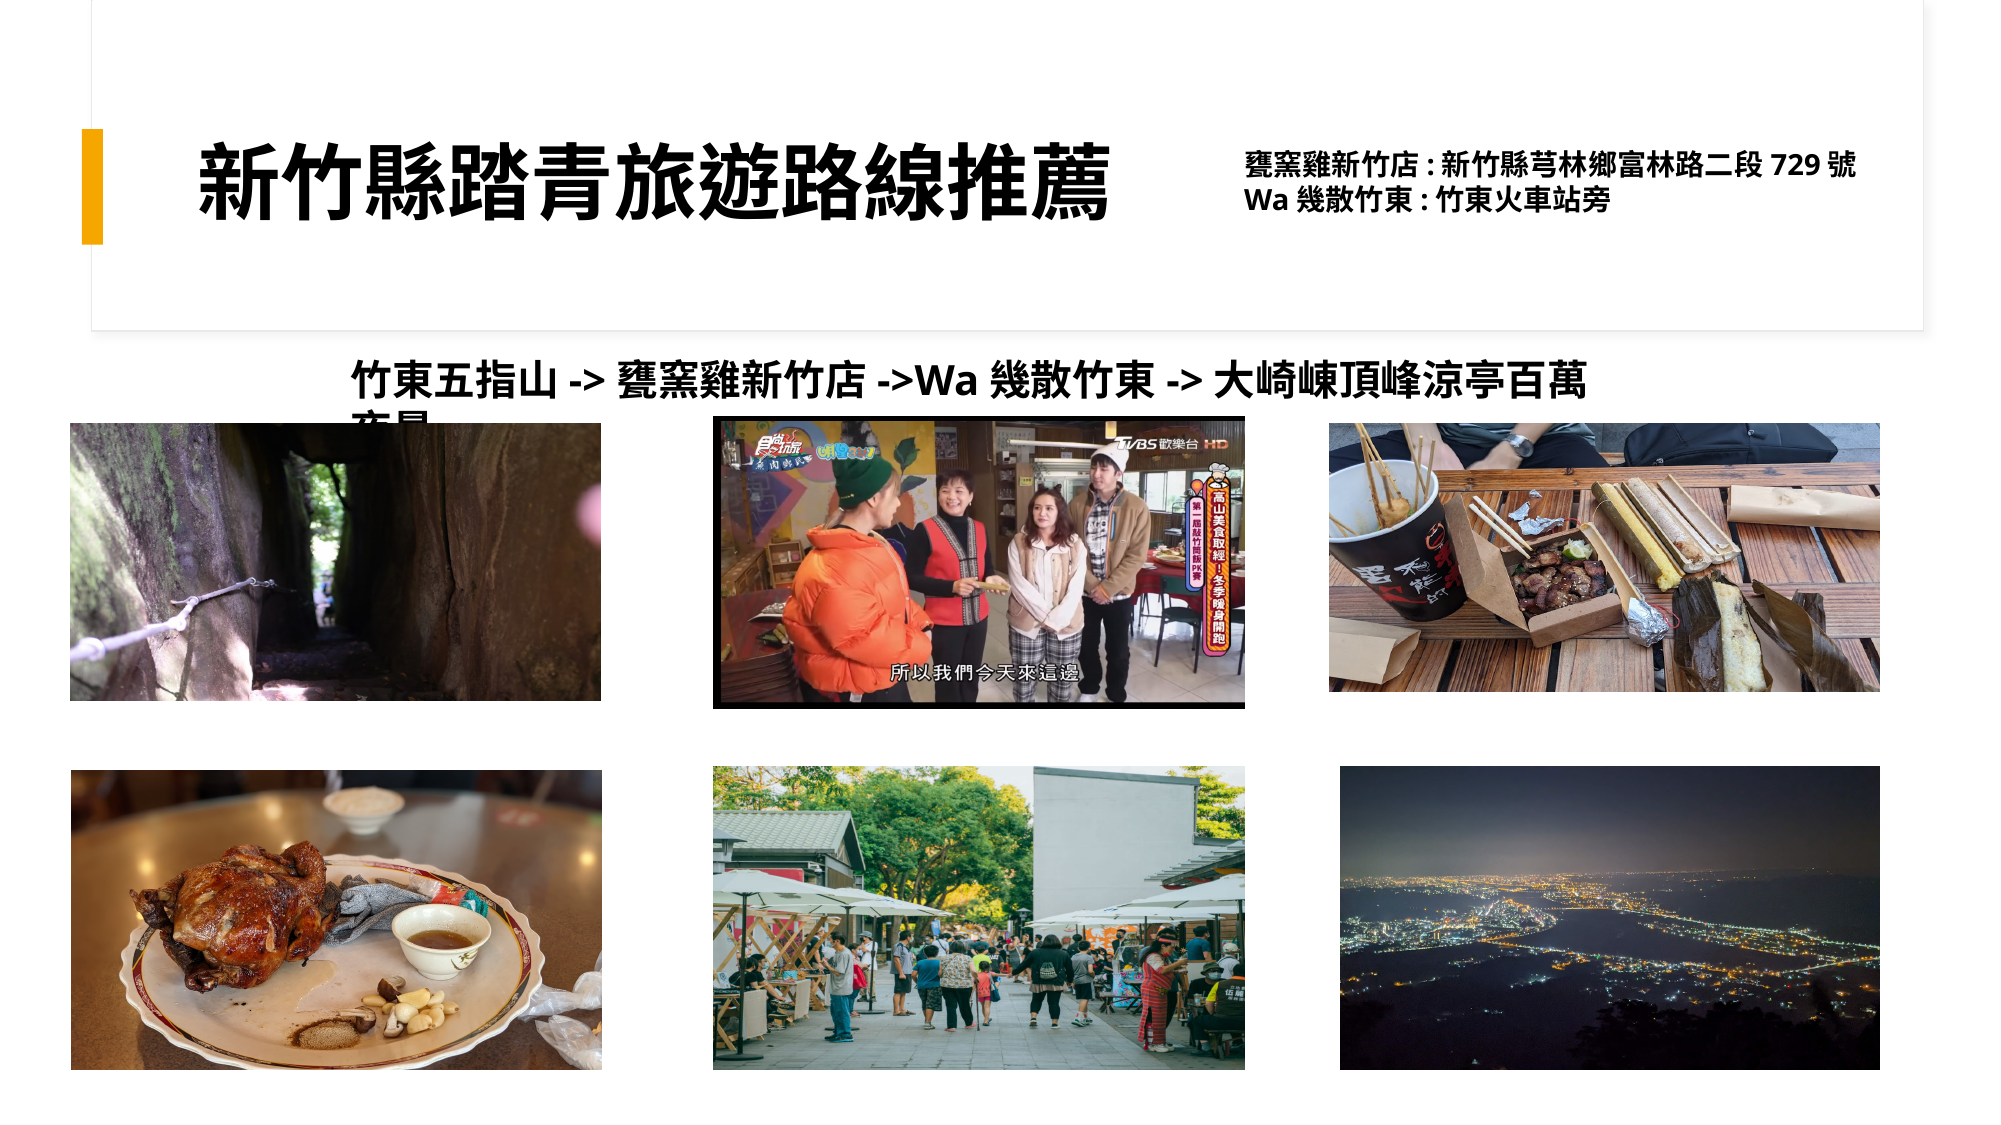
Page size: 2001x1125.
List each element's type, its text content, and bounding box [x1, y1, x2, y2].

picture [71, 770, 602, 1070]
text_box 竹東五指山->甕窯雞新竹店->Wa幾散竹東->大崎崠頂峰涼亭百萬夜景 [335, 346, 1639, 461]
title 新竹縣踏青旅遊路線推薦 [183, 90, 1851, 284]
text_box 甕窯雞新竹店:新竹縣芎林鄉富林路二段729號 Wa幾散竹東:竹東火車站旁 [1229, 139, 1872, 259]
picture [713, 416, 1245, 709]
picture [713, 766, 1245, 1070]
picture [1340, 766, 1880, 1070]
picture [70, 423, 601, 702]
picture [1329, 423, 1880, 692]
